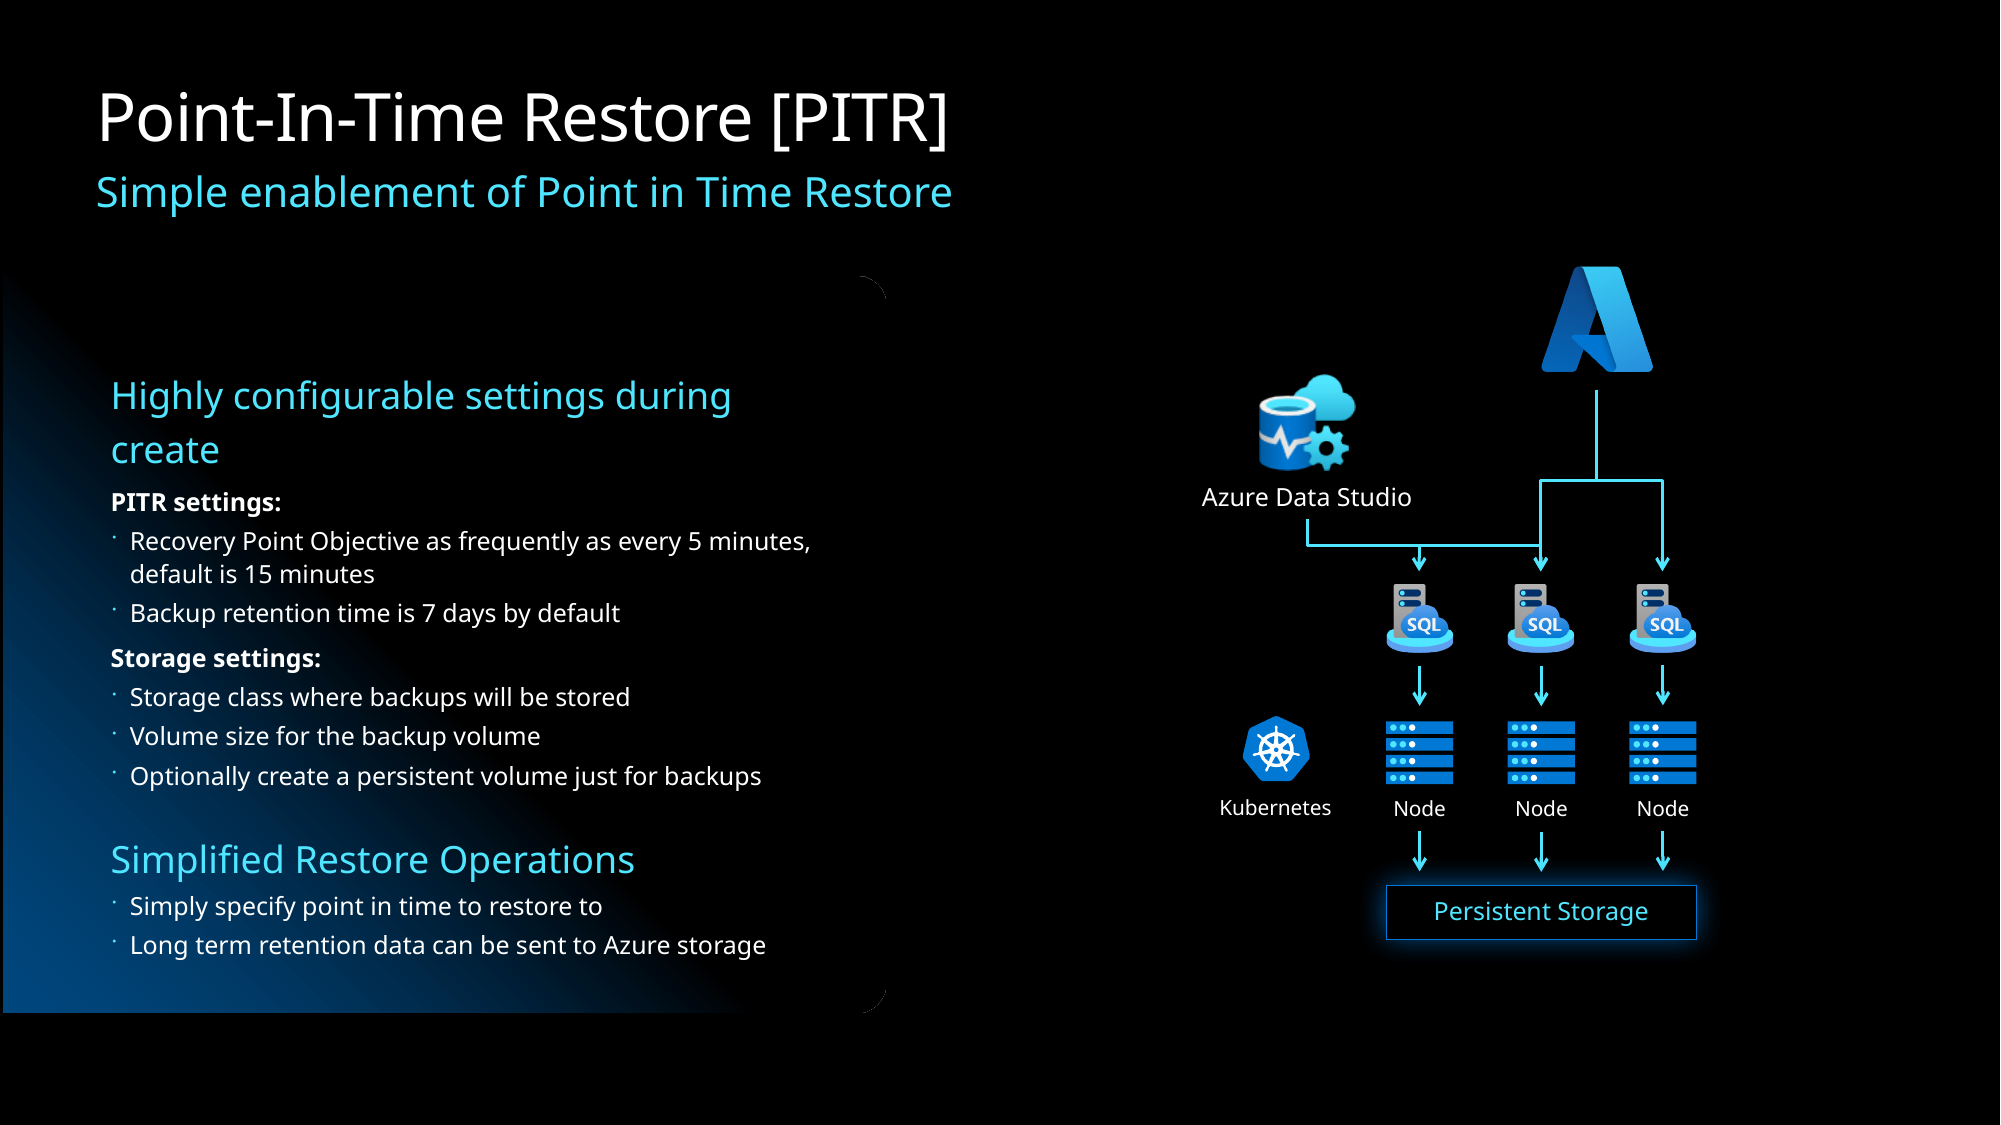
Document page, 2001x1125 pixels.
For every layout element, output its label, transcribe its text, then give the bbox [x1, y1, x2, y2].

picture [1535, 257, 1658, 381]
list Simple enablement of Point in Time Restore [95, 165, 1904, 217]
title Point-In-Time Restore [PITR] [96, 75, 1904, 165]
text_box [3, 275, 885, 1013]
text_box Highly configurable settings during create PITR settings: Recovery Point Objective as frequently as every 5 minutes, default is 15 minutes Backup retention time is 7 days by default Storage settings: Storage class where backups will be stored Volume size for the backup volume Optionally create a persistent volume just for backups Simplified Restore Operations Simply specify point in time to restore to Long term retention data can be sent to Azure storage [95, 355, 850, 997]
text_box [1191, 374, 1697, 944]
